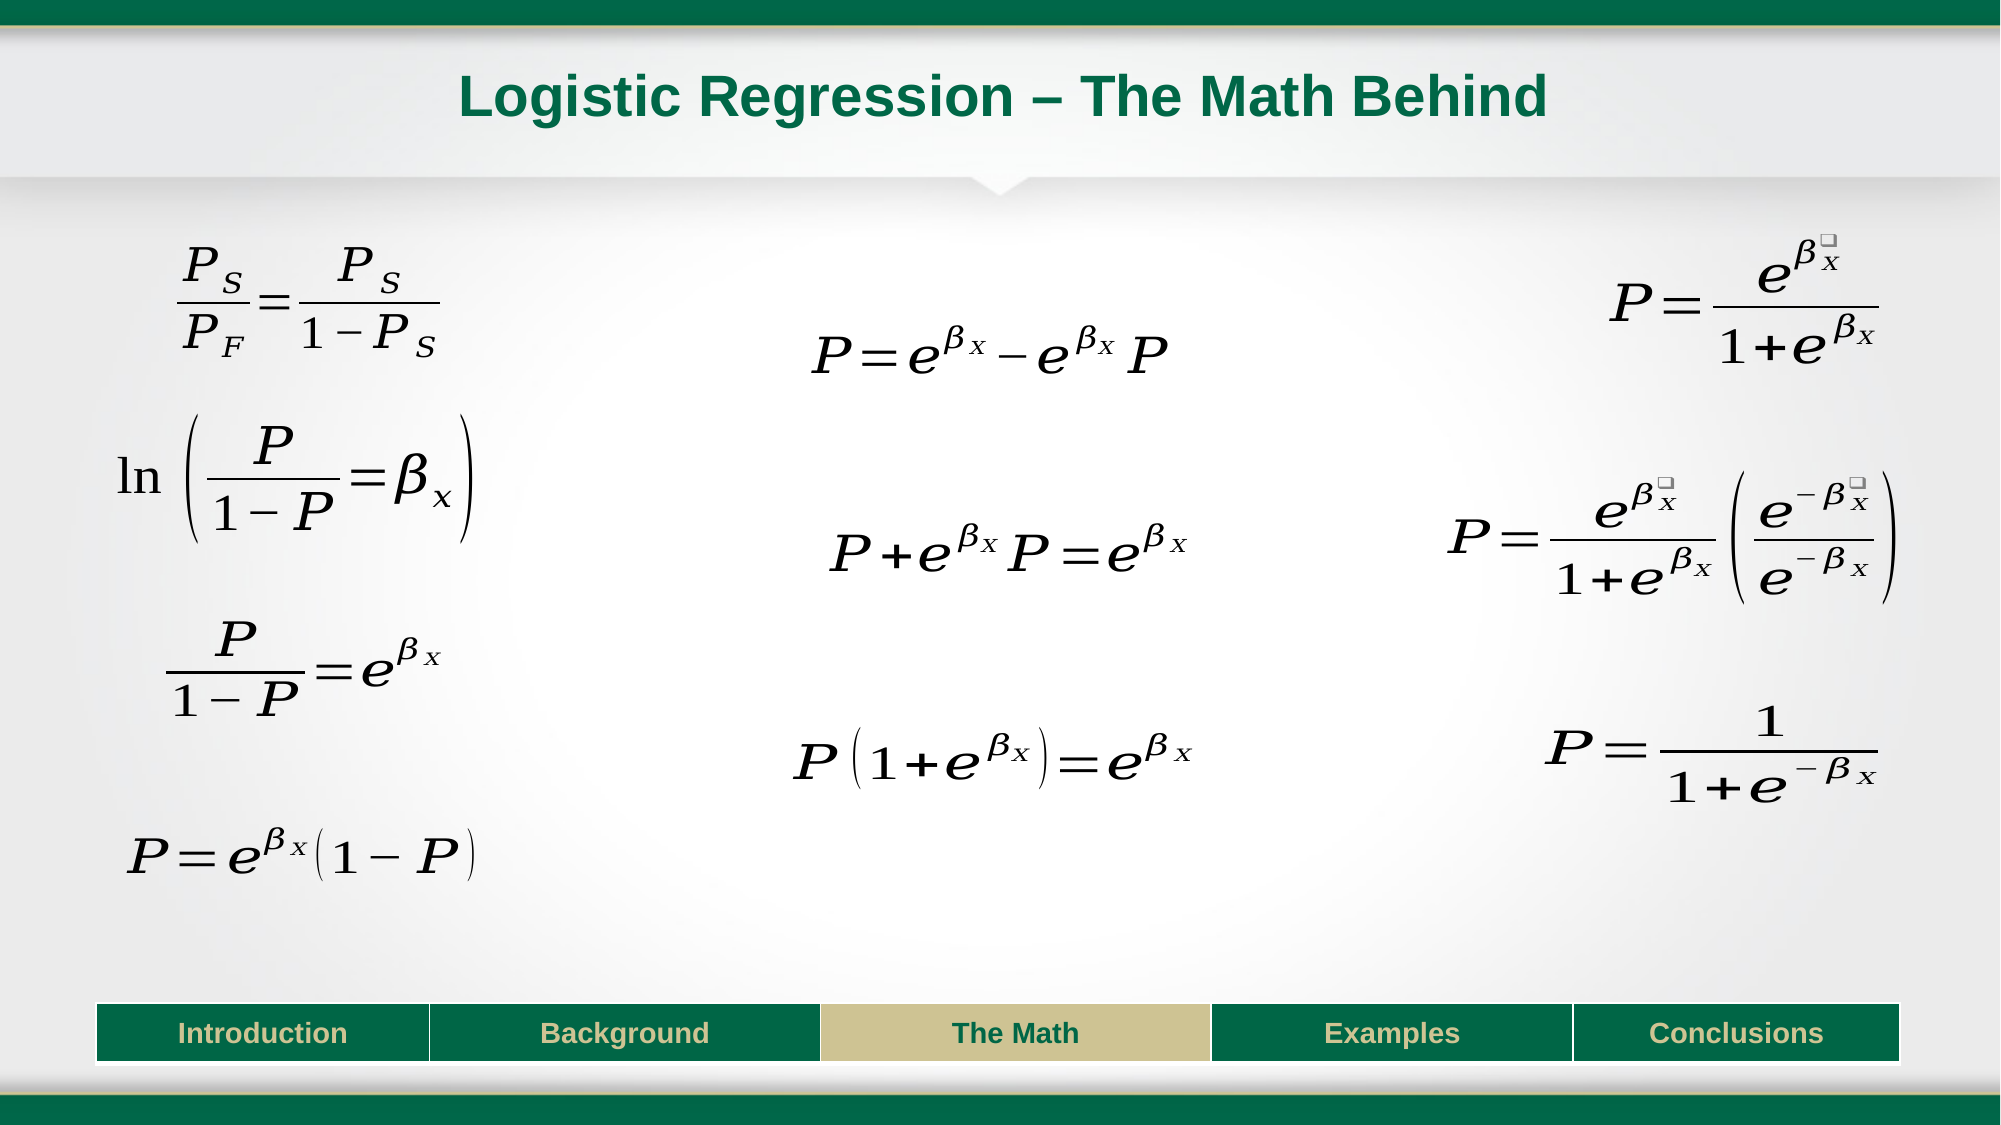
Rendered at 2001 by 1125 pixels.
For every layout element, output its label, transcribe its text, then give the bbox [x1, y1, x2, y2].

picture [0, 0, 2001, 1125]
table_header Examples [1212, 1004, 1572, 1061]
table_header The Math [821, 1004, 1210, 1061]
table_header Conclusions [1574, 1004, 1899, 1061]
table_header Introduction [97, 1004, 429, 1061]
title Logistic Regression – The Math Behind [129, 50, 1880, 203]
table_header Background [430, 1004, 820, 1061]
